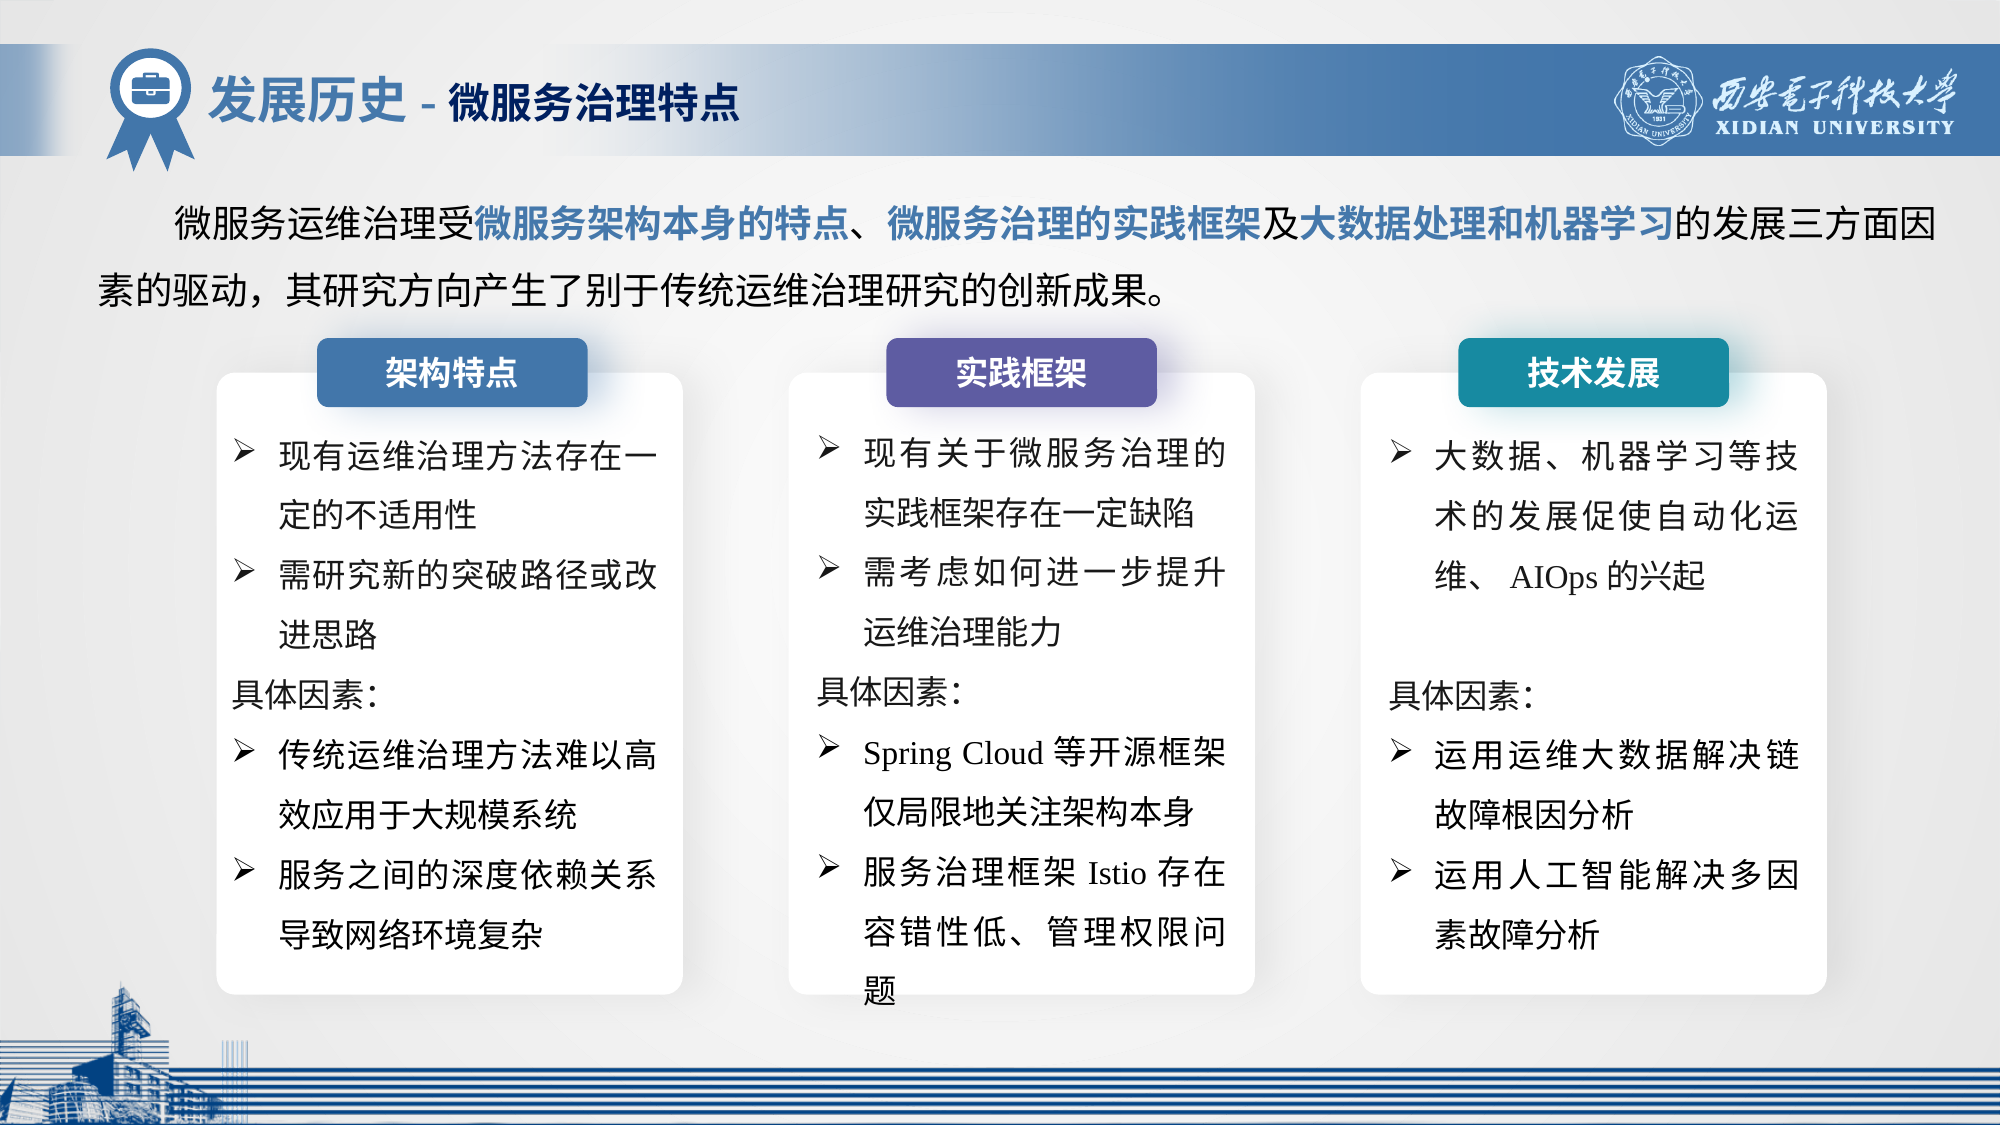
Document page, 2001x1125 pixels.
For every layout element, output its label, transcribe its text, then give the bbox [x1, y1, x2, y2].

text_box 微服务运维治理受微服务架构本身的特点、微服务治理的实践框架及大数据处理和机器学习的发展三方面因素的驱动，其研究方向产生了别于传统运维治理研究的创新成果。 [82, 169, 1961, 320]
picture [0, 964, 2000, 1125]
text_box 发展历史-微服务治理特点 [207, 48, 929, 149]
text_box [114, 52, 187, 169]
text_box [216, 337, 1828, 995]
picture [0, 44, 2000, 156]
